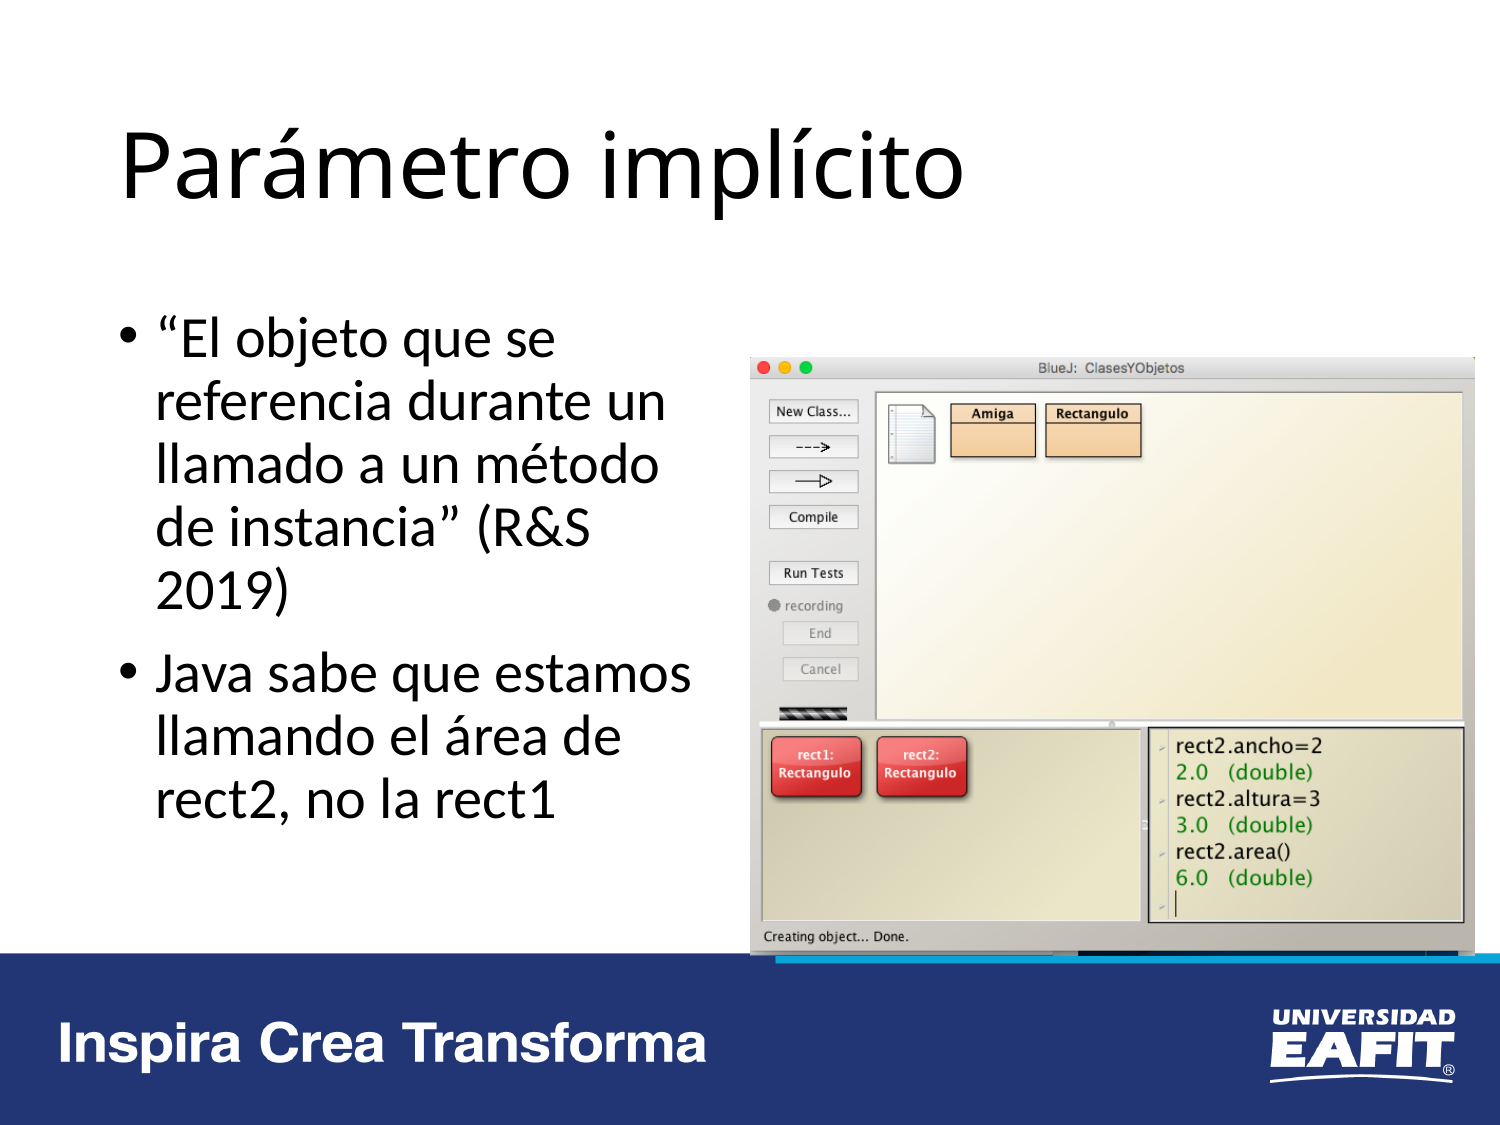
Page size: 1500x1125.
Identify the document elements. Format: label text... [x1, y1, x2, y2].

list “El objeto que se referencia durante un llamado a un método de instancia” (R&S 2019) Java sabe que estamos llamando el área de rect2, no la rect1 [103, 299, 715, 1014]
title Parámetro implícito [103, 59, 1397, 278]
picture [0, 0, 1500, 1125]
